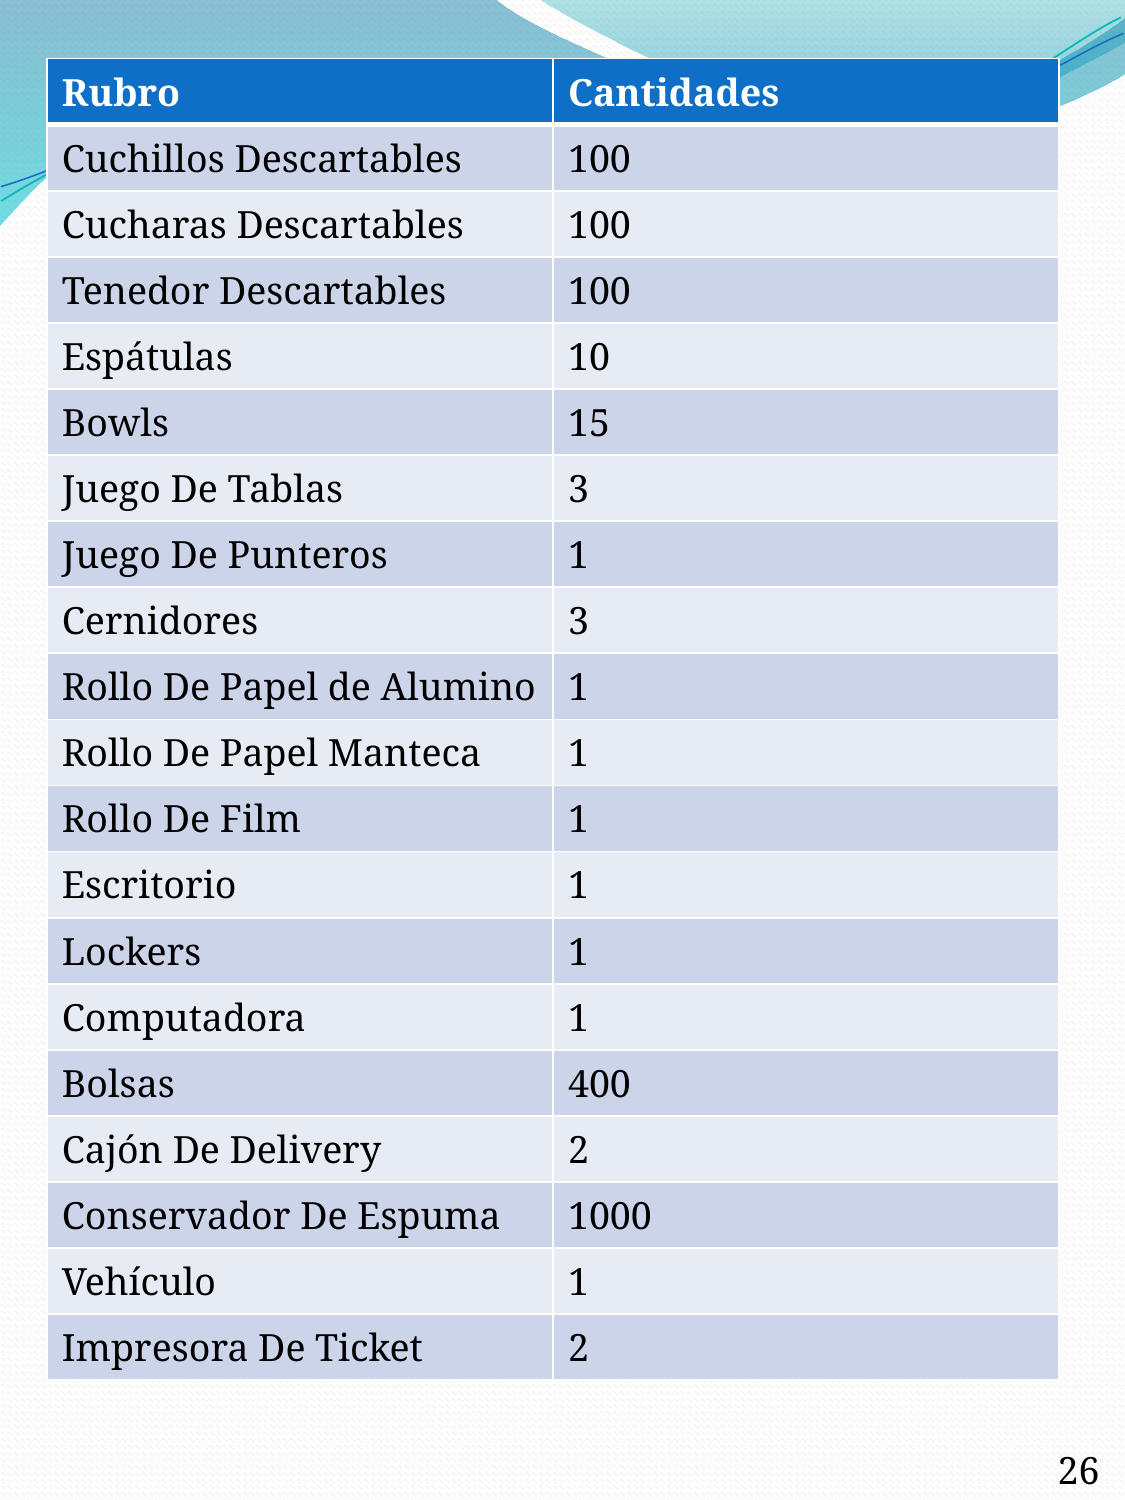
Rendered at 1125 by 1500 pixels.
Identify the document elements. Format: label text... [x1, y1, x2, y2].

table_cell 1 [554, 522, 1058, 586]
table_cell 1 [554, 919, 1058, 983]
table_cell Cernidores [48, 588, 552, 652]
table_cell 1 [554, 852, 1058, 917]
table_cell 1 [554, 985, 1058, 1049]
table_cell Conservador De Espuma [48, 1183, 552, 1247]
table_cell Impresora De Ticket [48, 1315, 552, 1379]
table_cell 400 [554, 1051, 1058, 1115]
table_cell Cuchillos Descartables [48, 127, 552, 190]
table_cell Juego De Tablas [48, 456, 552, 520]
text_box 26 [1042, 1439, 1125, 1499]
table_header Rubro [48, 59, 552, 122]
table_cell 1 [554, 720, 1058, 785]
table_cell 1 [554, 1249, 1058, 1313]
table_cell Juego De Punteros [48, 522, 552, 586]
table_cell 100 [554, 127, 1058, 190]
table_cell 1 [554, 786, 1058, 851]
table_cell Vehículo [48, 1249, 552, 1313]
table_cell Cajón De Delivery [48, 1117, 552, 1181]
table_header Cantidades [554, 59, 1058, 122]
table_cell 100 [554, 192, 1058, 256]
table_cell Cucharas Descartables [48, 192, 552, 256]
table_cell 2 [554, 1117, 1058, 1181]
table_cell 10 [554, 324, 1058, 388]
table_cell Lockers [48, 919, 552, 983]
table_cell Rollo De Papel de Alumino [48, 654, 552, 719]
table_cell Espátulas [48, 324, 552, 388]
table_cell 2 [554, 1315, 1058, 1379]
table_cell Rollo De Film [48, 786, 552, 851]
table_cell Tenedor Descartables [48, 258, 552, 322]
table_cell Bowls [48, 390, 552, 454]
table_cell 3 [554, 588, 1058, 652]
table_cell Escritorio [48, 852, 552, 917]
table_cell 1 [554, 654, 1058, 719]
table_cell 100 [554, 258, 1058, 322]
table_cell 3 [554, 456, 1058, 520]
table_cell Rollo De Papel Manteca [48, 720, 552, 785]
table_cell Bolsas [48, 1051, 552, 1115]
table_cell Computadora [48, 985, 552, 1049]
table_cell 15 [554, 390, 1058, 454]
table_cell 1000 [554, 1183, 1058, 1247]
